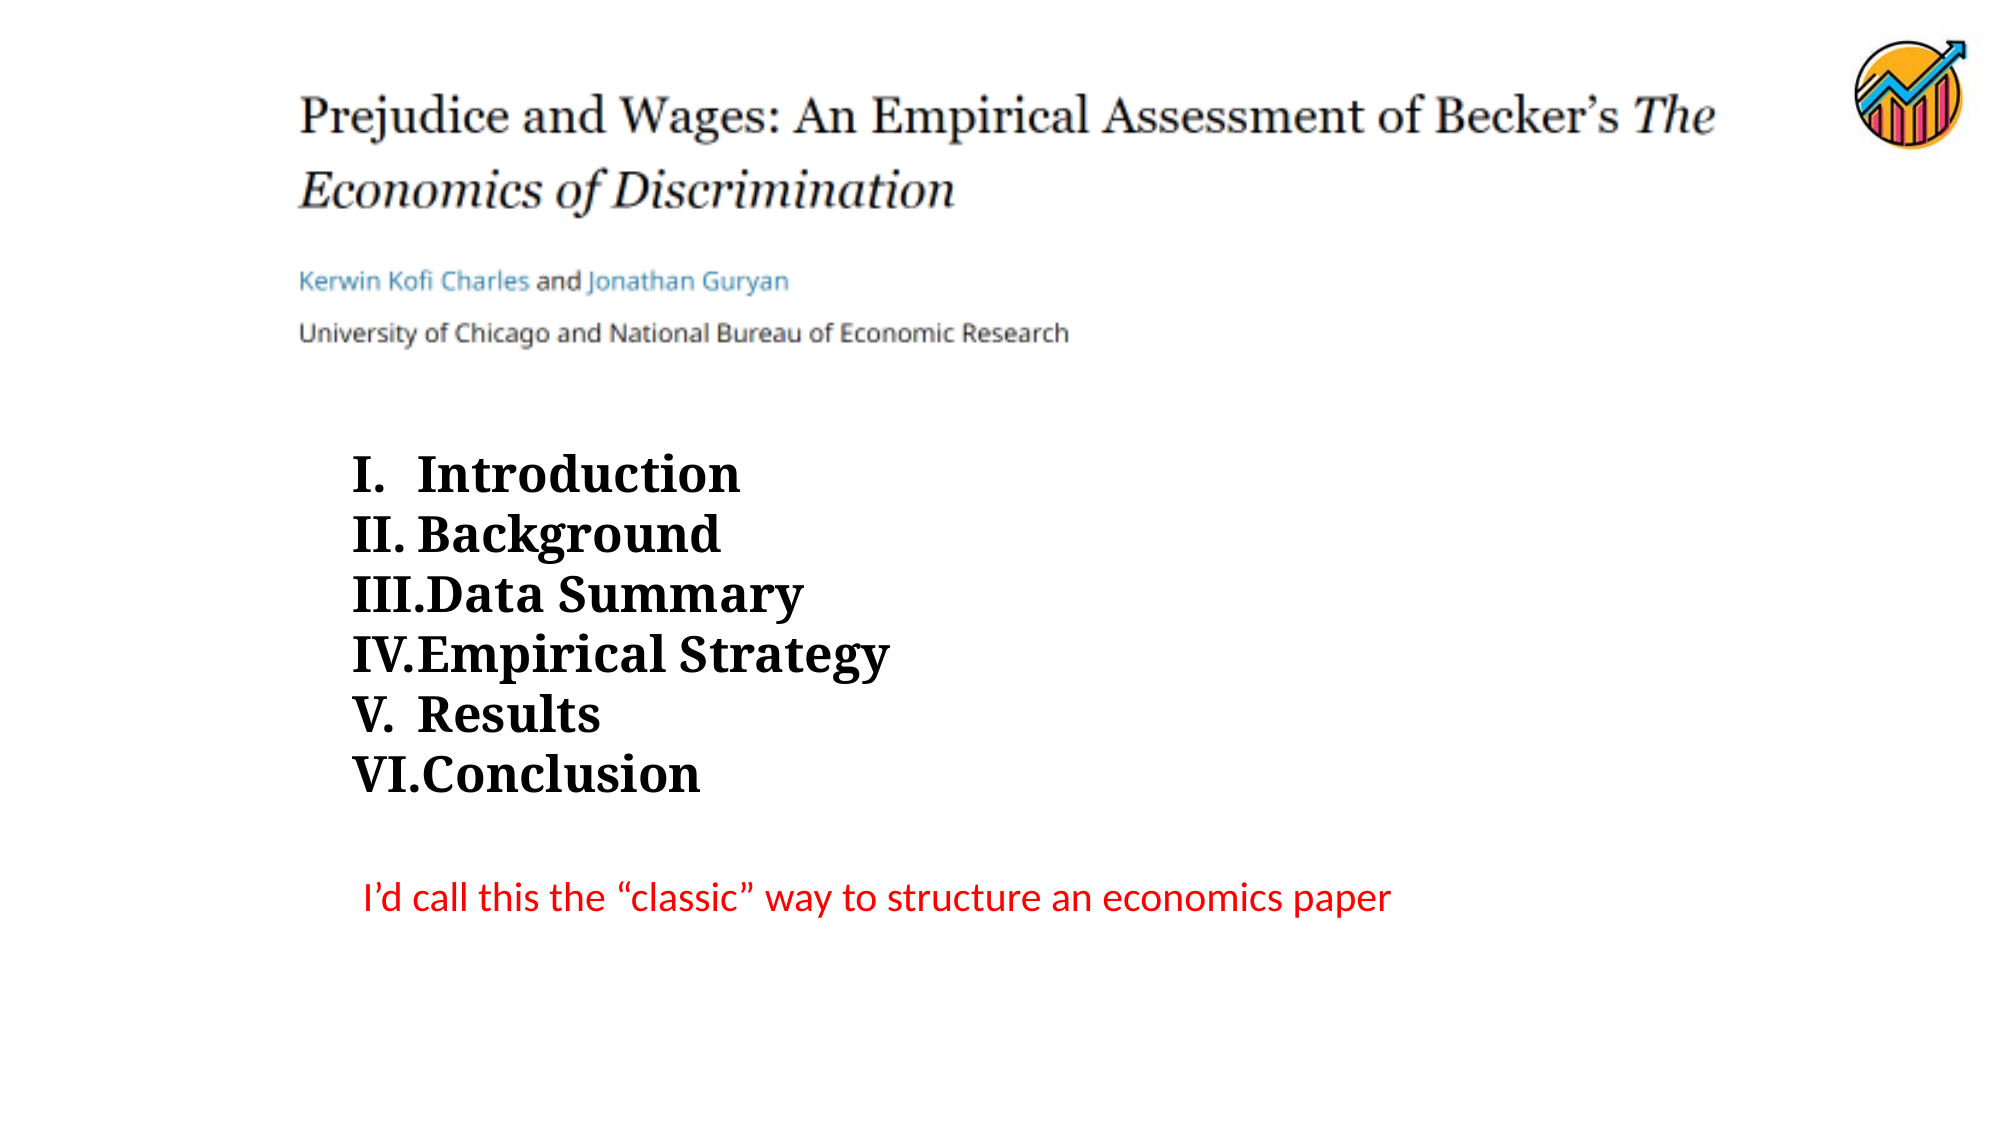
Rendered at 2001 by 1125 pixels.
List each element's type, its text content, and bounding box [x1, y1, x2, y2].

picture [287, 75, 1772, 360]
text_box Introduction Background Data Summary Empirical Strategy Results Conclusion [337, 435, 1663, 810]
picture [1820, 5, 2000, 185]
text_box I’d call this the “classic” way to structure an economics paper [348, 862, 1711, 928]
